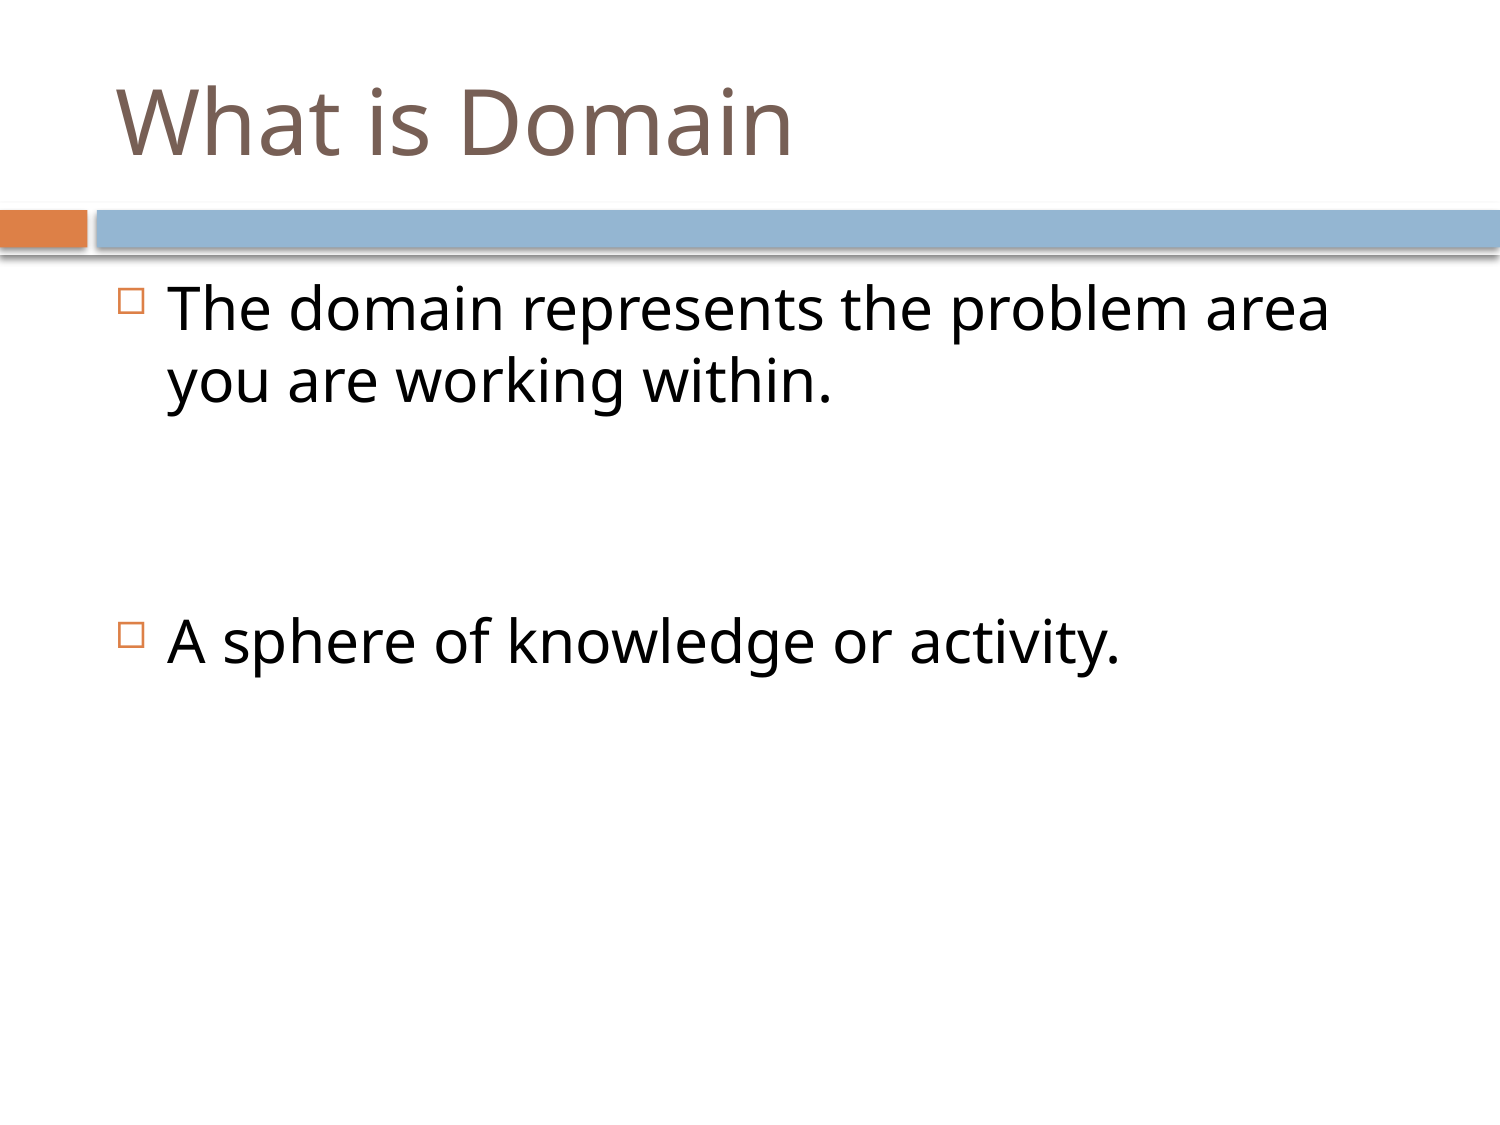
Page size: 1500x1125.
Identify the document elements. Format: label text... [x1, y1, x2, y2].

list The domain represents the problem area you are working within. A sphere of knowledge or activity. [100, 262, 1438, 1000]
title What is Domain [100, 37, 1438, 200]
